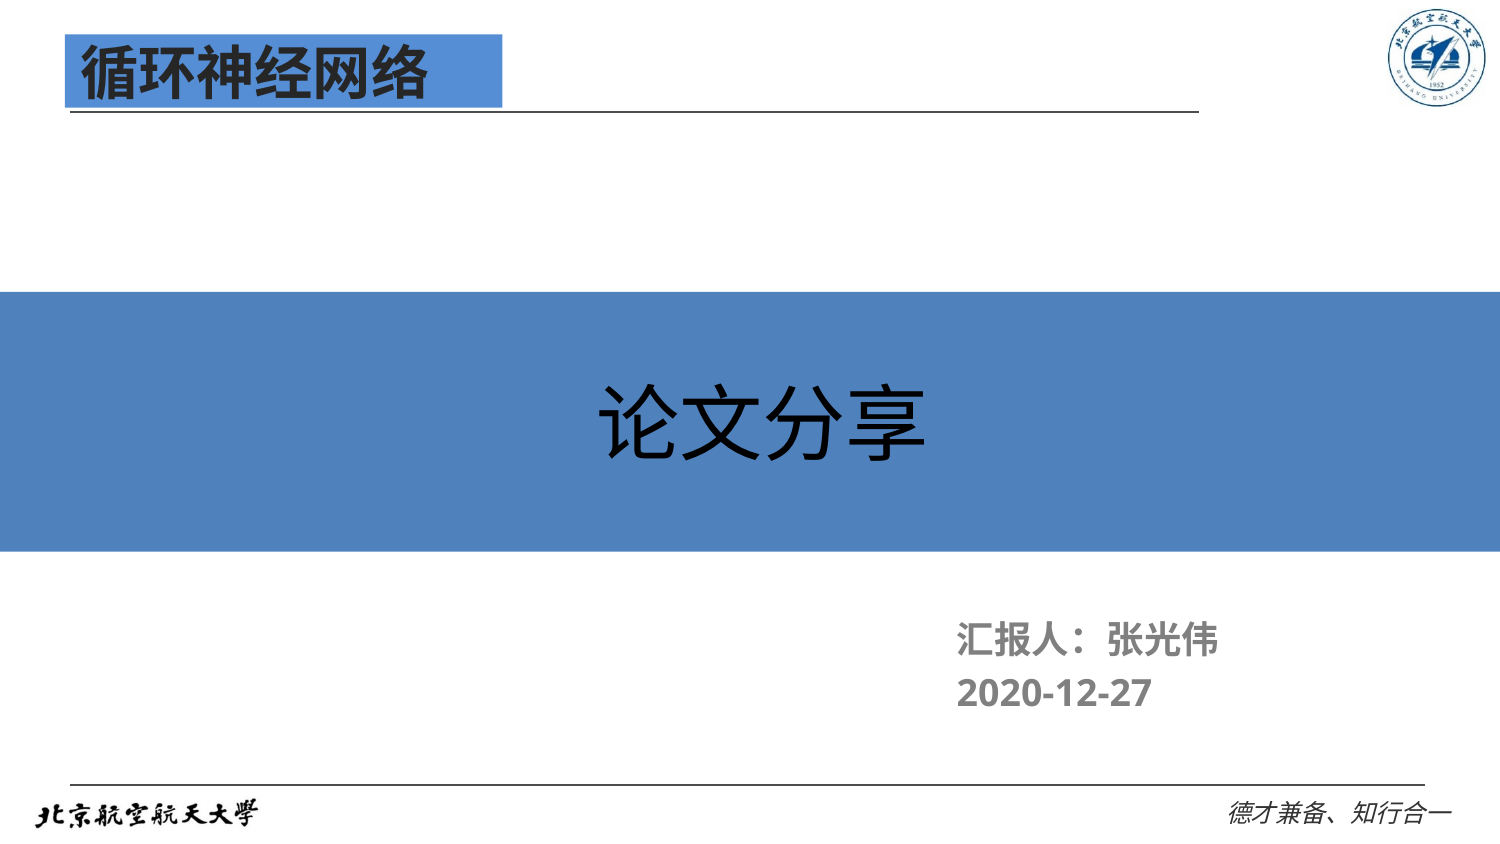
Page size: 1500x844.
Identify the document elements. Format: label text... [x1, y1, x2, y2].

text_box 循环神经网络 [64, 34, 503, 108]
text_box 论文分享 [581, 363, 1125, 479]
picture [1387, 8, 1486, 107]
text_box [0, 291, 1500, 552]
picture [30, 795, 261, 831]
subtitle 汇报人：张光伟 2020-12-27 [941, 608, 1346, 753]
